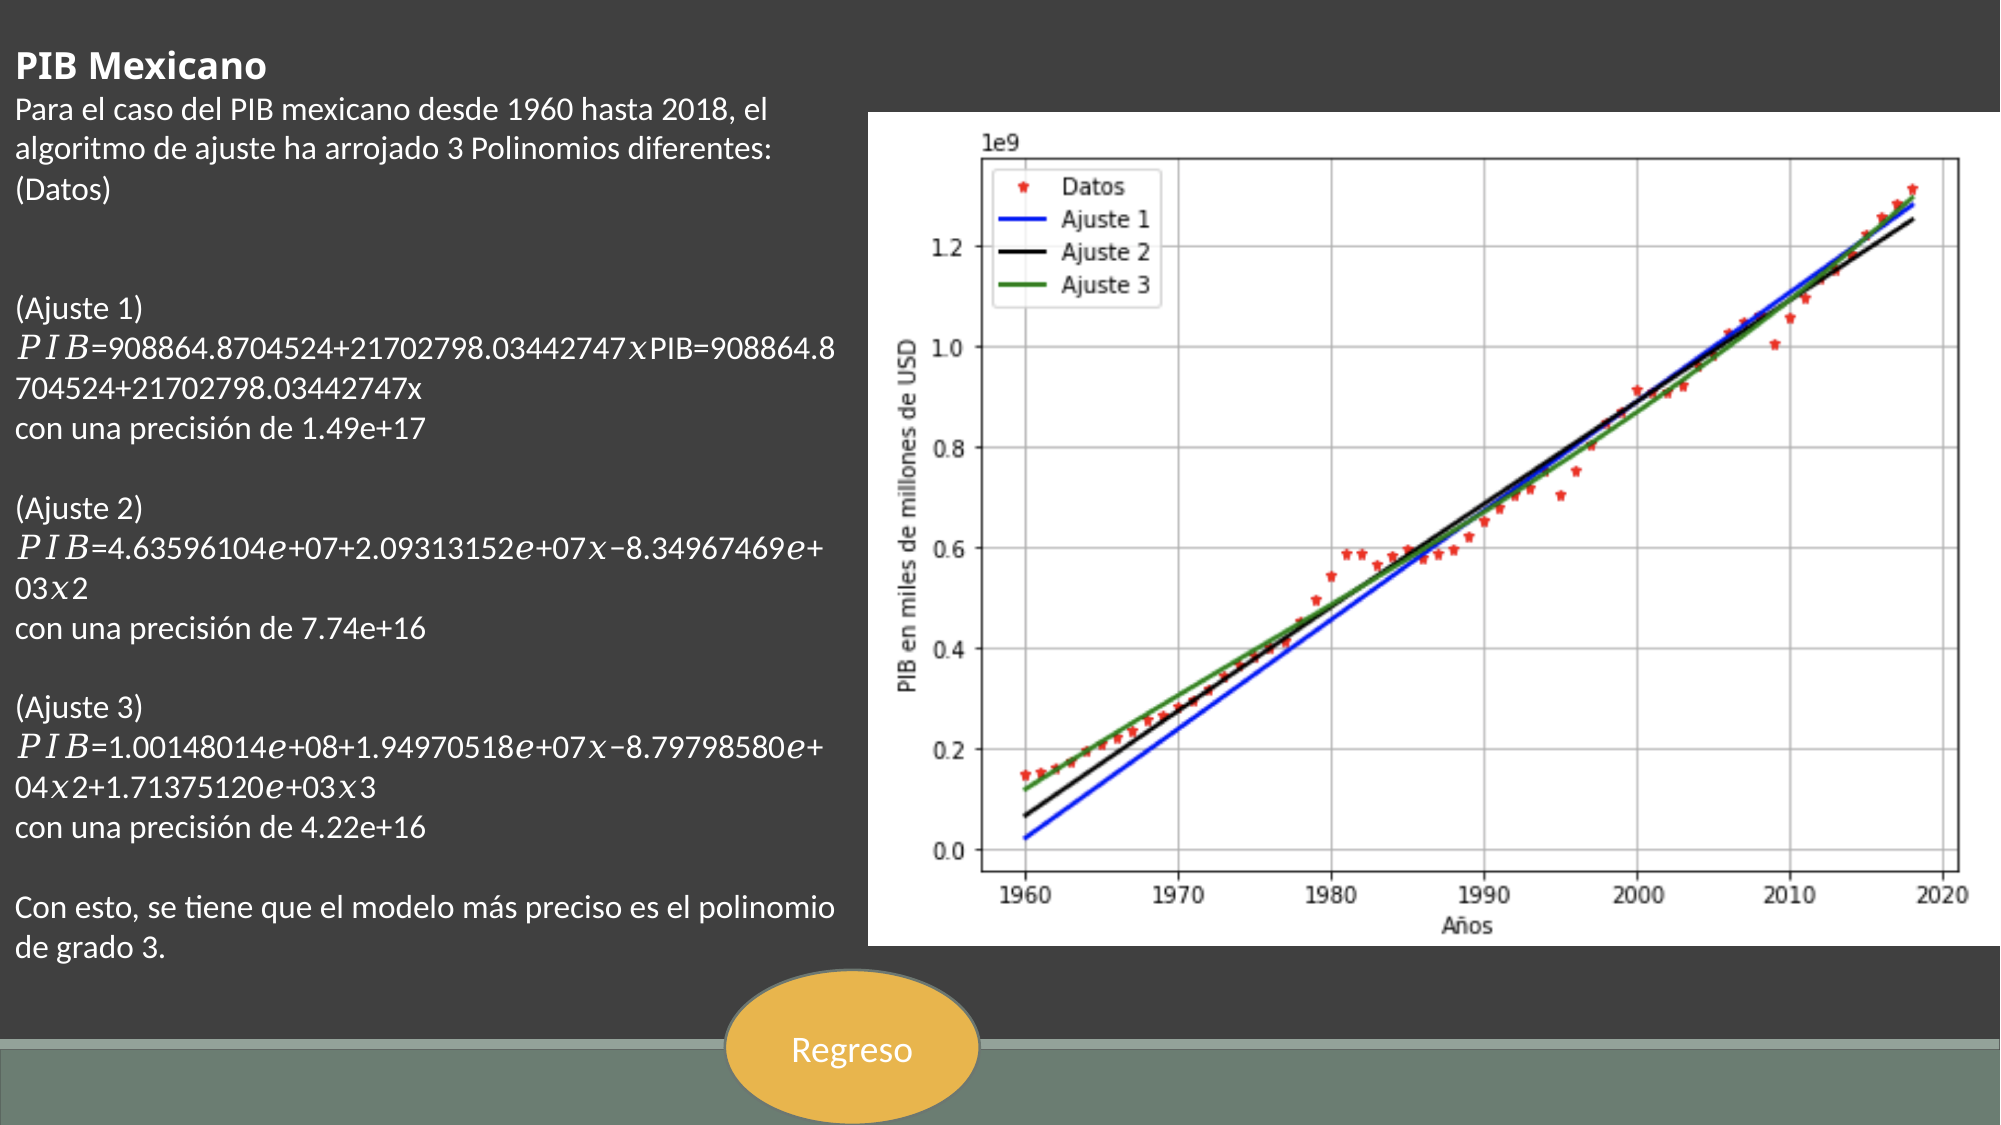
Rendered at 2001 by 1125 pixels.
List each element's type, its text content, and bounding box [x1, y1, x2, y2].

text_box PIB Mexicano Para el caso del PIB mexicano desde 1960 hasta 2018, el algoritmo de ajuste ha arrojado 3 Polinomios diferentes: (Datos) (Ajuste 1) 𝑃𝐼𝐵=908864.8704524+21702798.03442747𝑥PIB=908864.8704524+21702798.03442747x con una precisión de 1.49e+17 (Ajuste 2) 𝑃𝐼𝐵=4.63596104𝑒+07+2.09313152𝑒+07𝑥−8.34967469𝑒+03𝑥2 con una precisión de 7.74e+16 (Ajuste 3) 𝑃𝐼𝐵=1.00148014𝑒+08+1.94970518𝑒+07𝑥−8.79798580𝑒+04𝑥2+1.71375120𝑒+03𝑥3 con una precisión de 4.22e+16 Con esto, se tiene que el modelo más preciso es el polinomio de grado 3. [0, 34, 853, 1063]
text_box Regreso [723, 968, 982, 1125]
picture [868, 111, 2000, 946]
